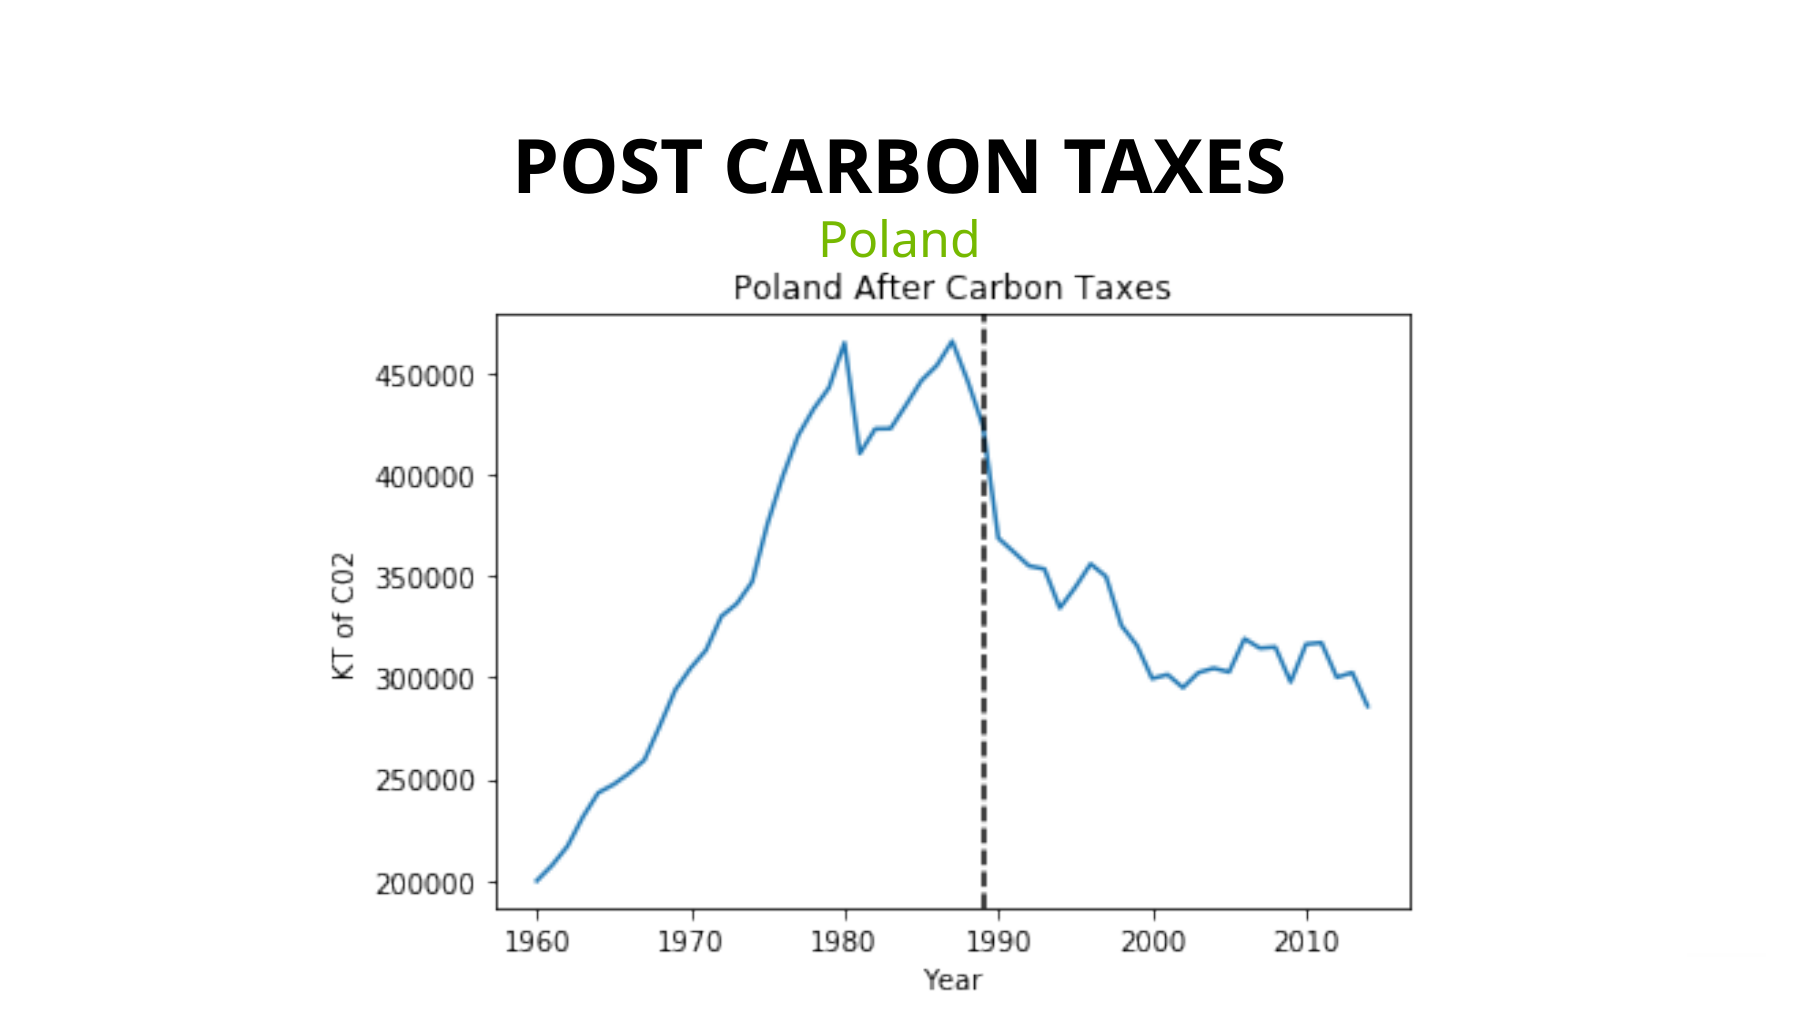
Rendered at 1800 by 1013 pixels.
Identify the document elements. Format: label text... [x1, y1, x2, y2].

title Post carbon Taxes [81, 120, 1719, 206]
list Poland [81, 206, 1719, 294]
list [316, 254, 1438, 1013]
